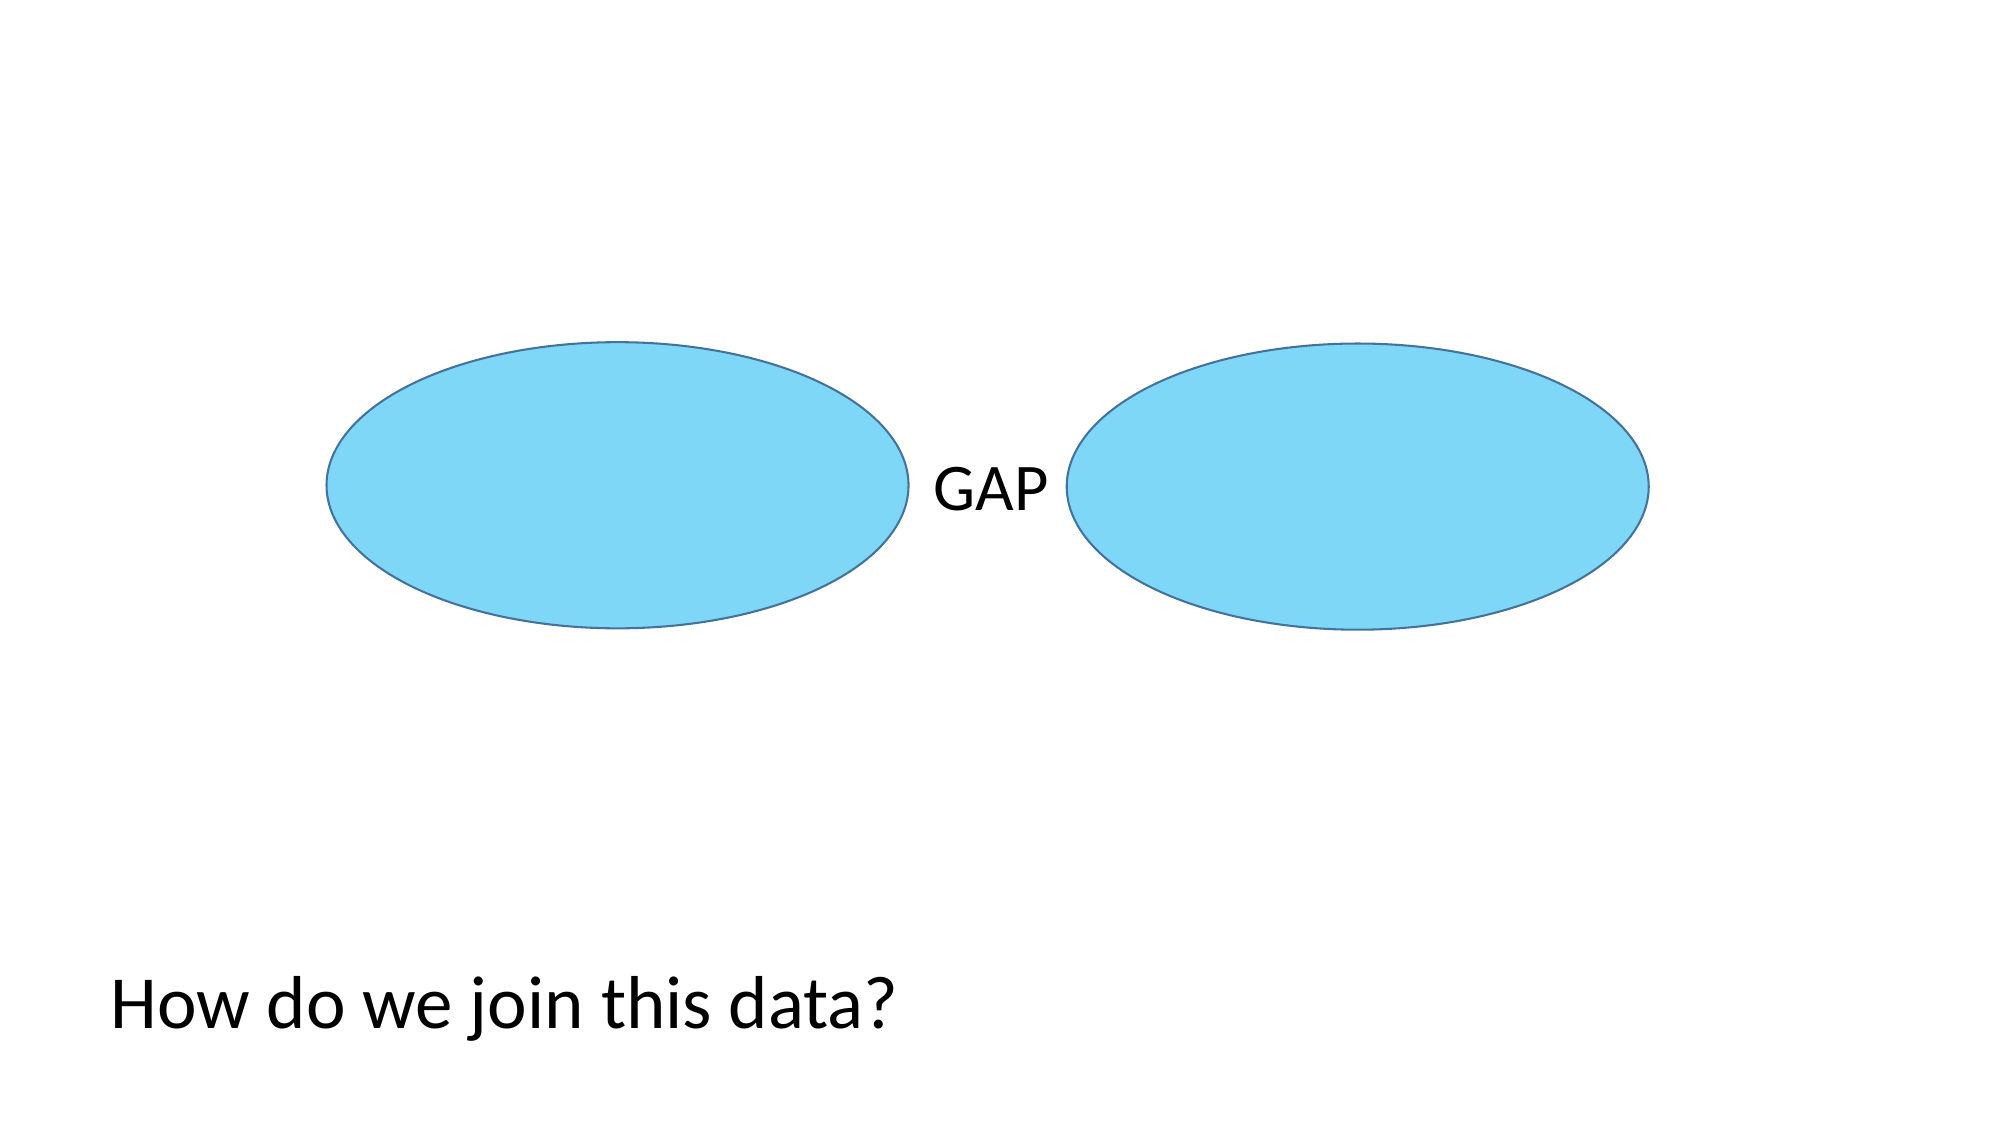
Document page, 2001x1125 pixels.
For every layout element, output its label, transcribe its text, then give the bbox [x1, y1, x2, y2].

text_box [1078, 342, 1650, 631]
text_box How do we join this data? [95, 946, 1140, 1052]
text_box GAP [919, 436, 1078, 532]
text_box [325, 341, 910, 630]
